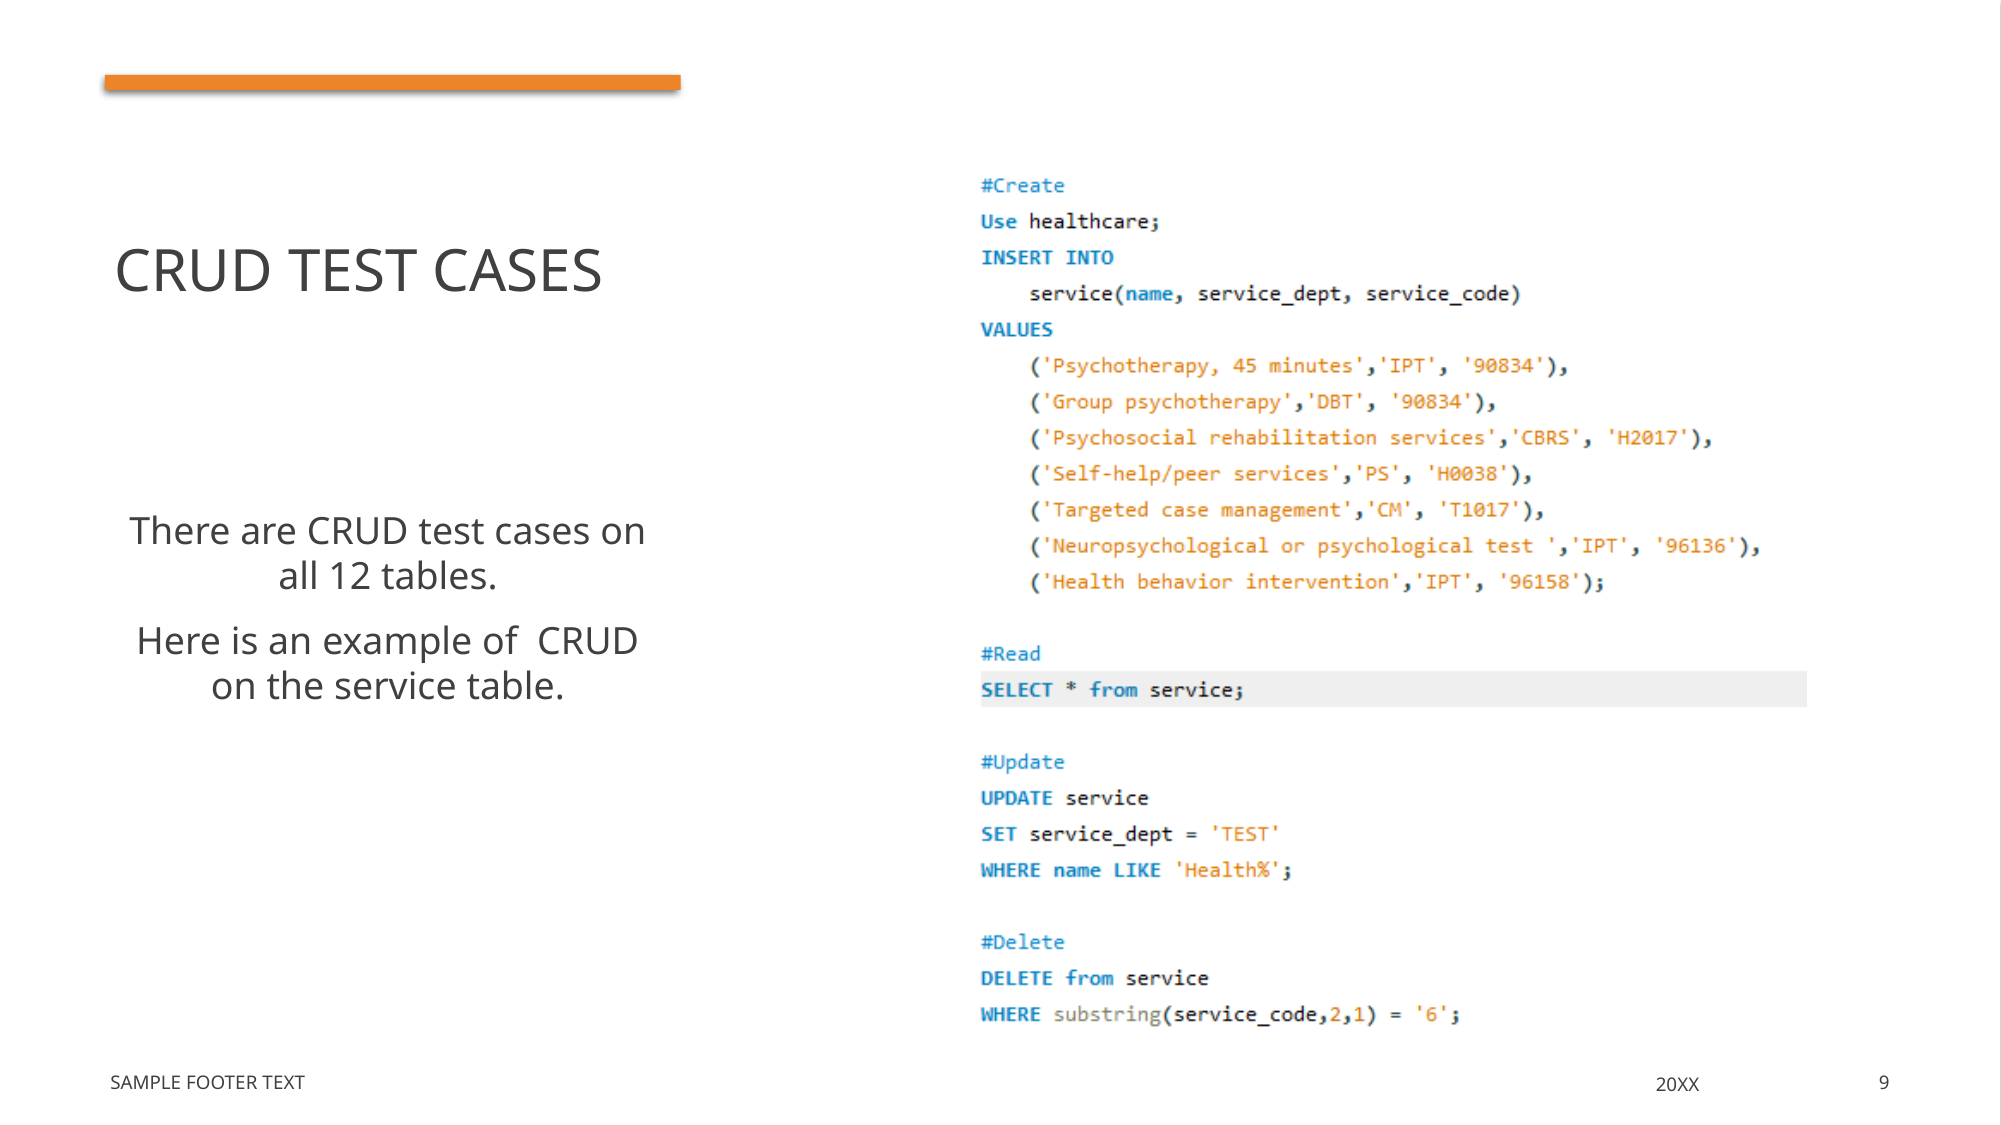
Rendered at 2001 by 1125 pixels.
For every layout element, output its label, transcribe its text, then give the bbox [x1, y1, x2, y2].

list There are CRUD test cases on all 12 tables. Here is an example of CRUD on the service table. [95, 359, 681, 855]
slide_number 20XX [1247, 1063, 1715, 1114]
picture [946, 159, 1808, 1055]
slide_number 9 [1732, 1053, 1905, 1114]
title CRUD TEST CASES [100, 115, 686, 311]
footer Sample Footer Text [95, 1053, 1230, 1114]
